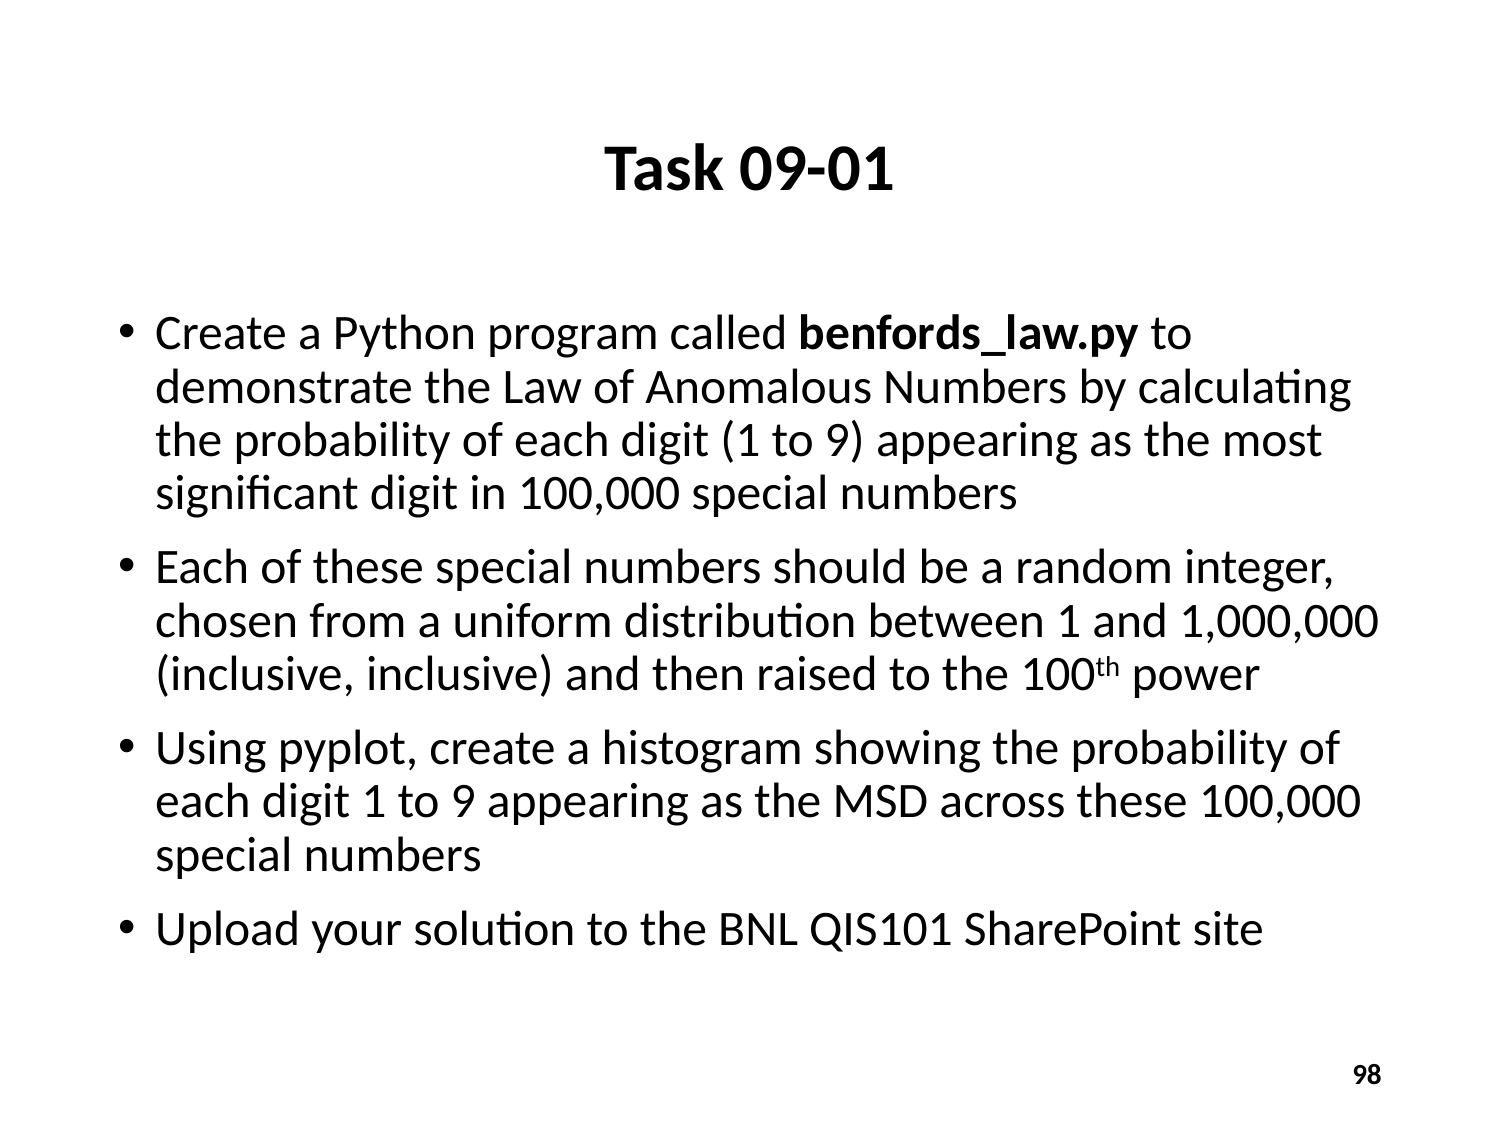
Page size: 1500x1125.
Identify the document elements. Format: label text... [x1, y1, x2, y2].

slide_number 98 [1059, 1042, 1397, 1103]
list Create a Python program called benfords_law.py to demonstrate the Law of Anomalous Numbers by calculating the probability of each digit (1 to 9) appearing as the most significant digit in 100,000 special numbers Each of these special numbers should be a random integer, chosen from a uniform distribution between 1 and 1,000,000 (inclusive, inclusive) and then raised to the 100th power Using pyplot, create a histogram showing the probability of each digit 1 to 9 appearing as the MSD across these 100,000 special numbers Upload your solution to the BNL QIS101 SharePoint site [103, 299, 1397, 1014]
title Task 09-01 [103, 59, 1397, 278]
